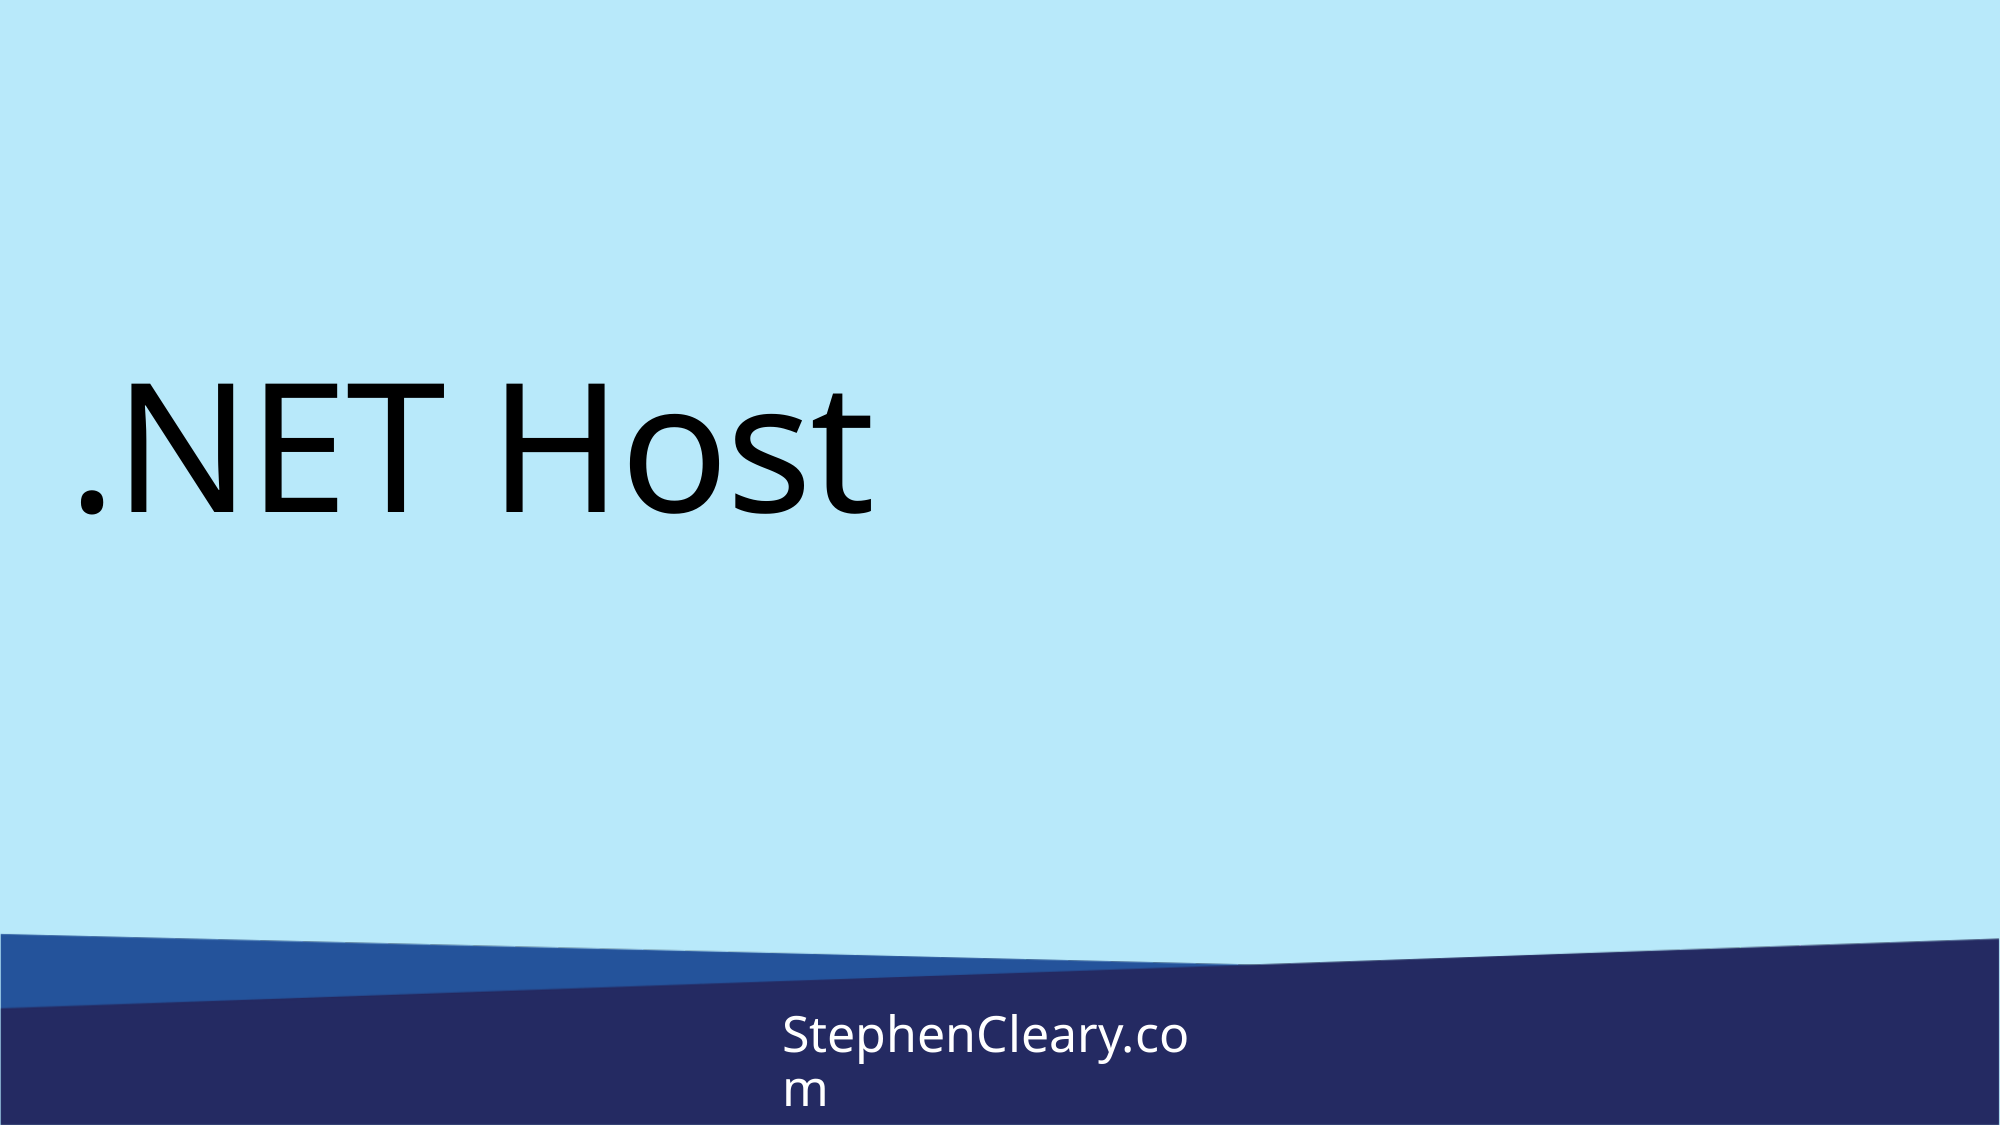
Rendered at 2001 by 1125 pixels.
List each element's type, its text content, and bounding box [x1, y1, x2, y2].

picture [0, 0, 2000, 1125]
title .NET Host [44, 341, 1956, 637]
